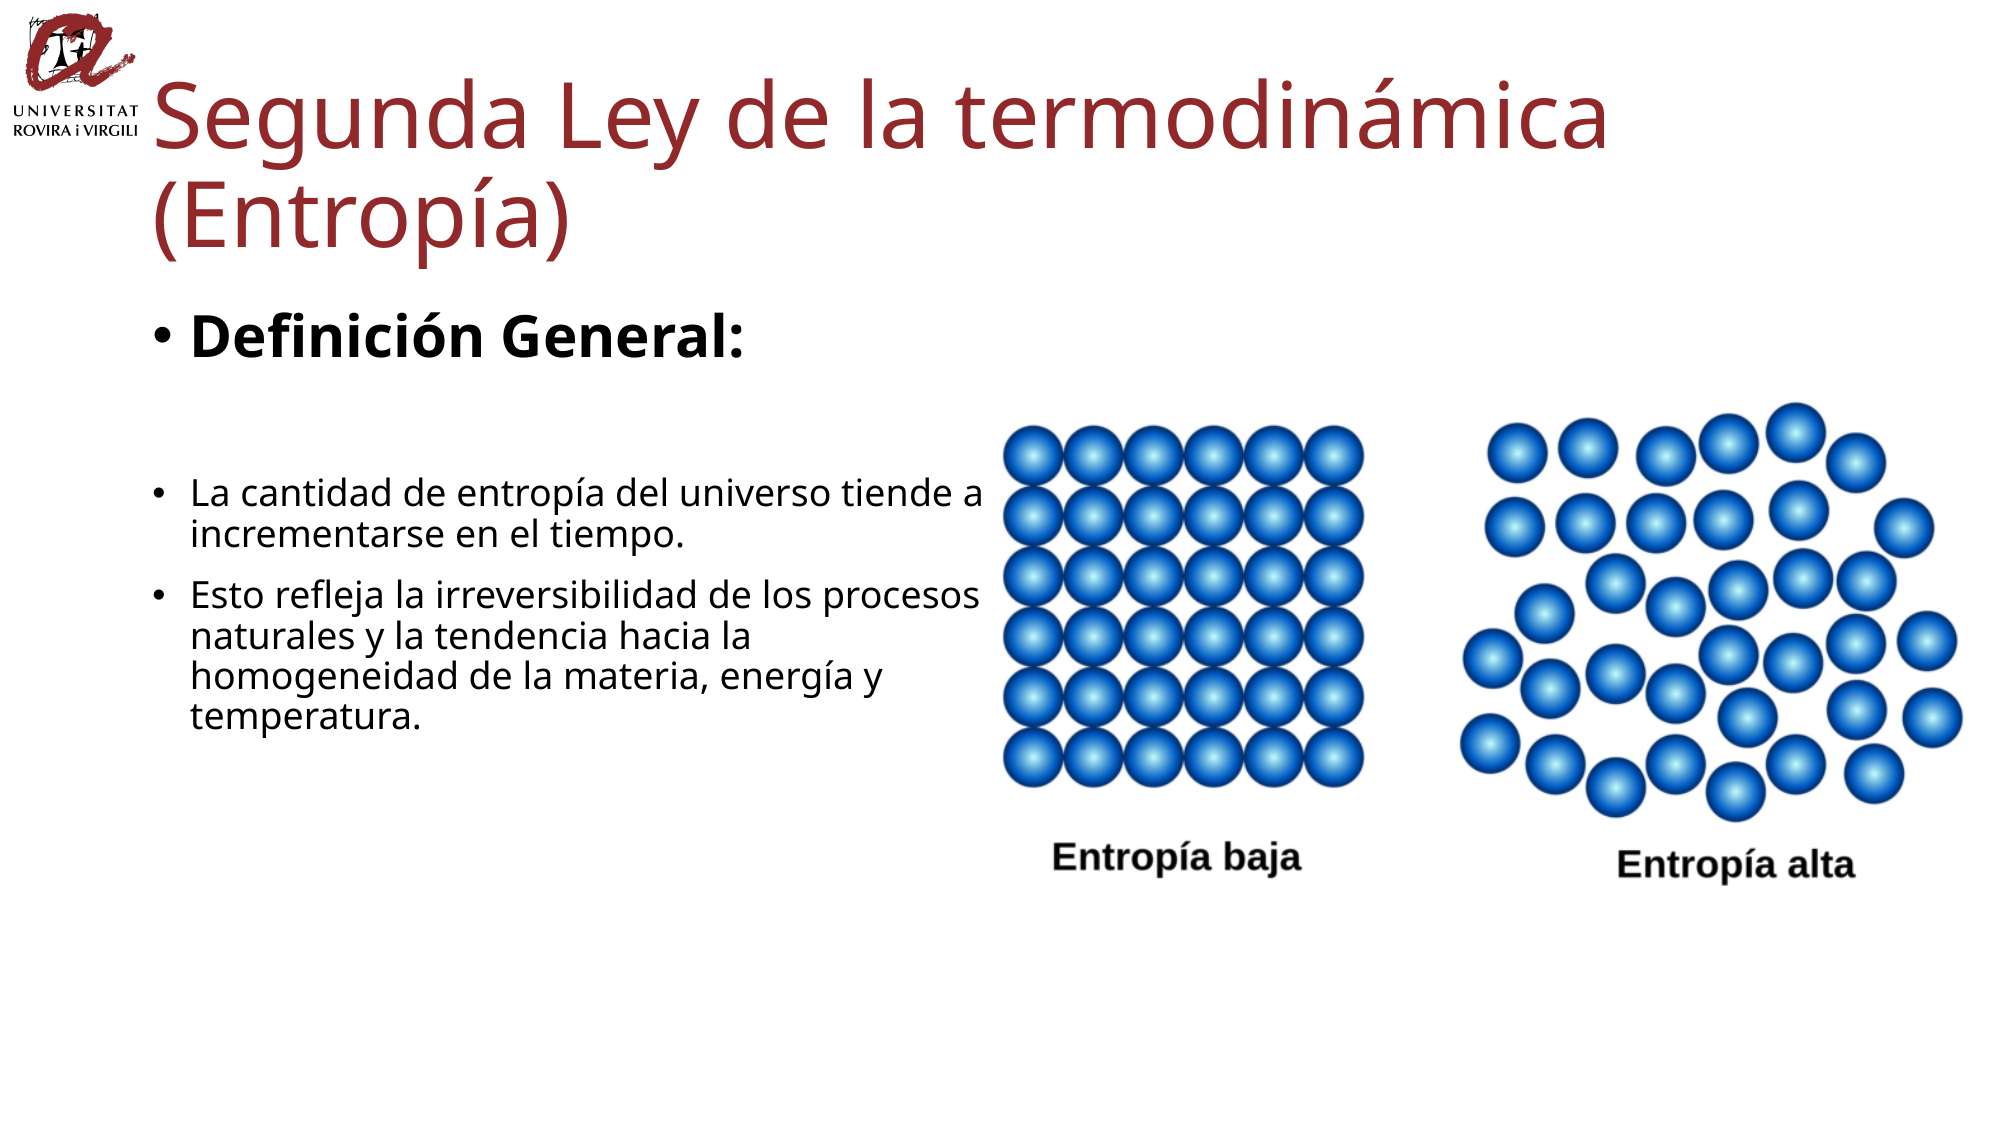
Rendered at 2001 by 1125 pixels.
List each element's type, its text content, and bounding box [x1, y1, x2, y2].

title Segunda Ley de la termodinámica (Entropía) [137, 59, 1863, 278]
list Definición General: La cantidad de entropía del universo tiende a incrementarse en el tiempo. Esto refleja la irreversibilidad de los procesos naturales y la tendencia hacia la homogeneidad de la materia, energía y temperatura. [137, 299, 1000, 1014]
picture [972, 387, 1988, 896]
picture [14, 13, 138, 136]
